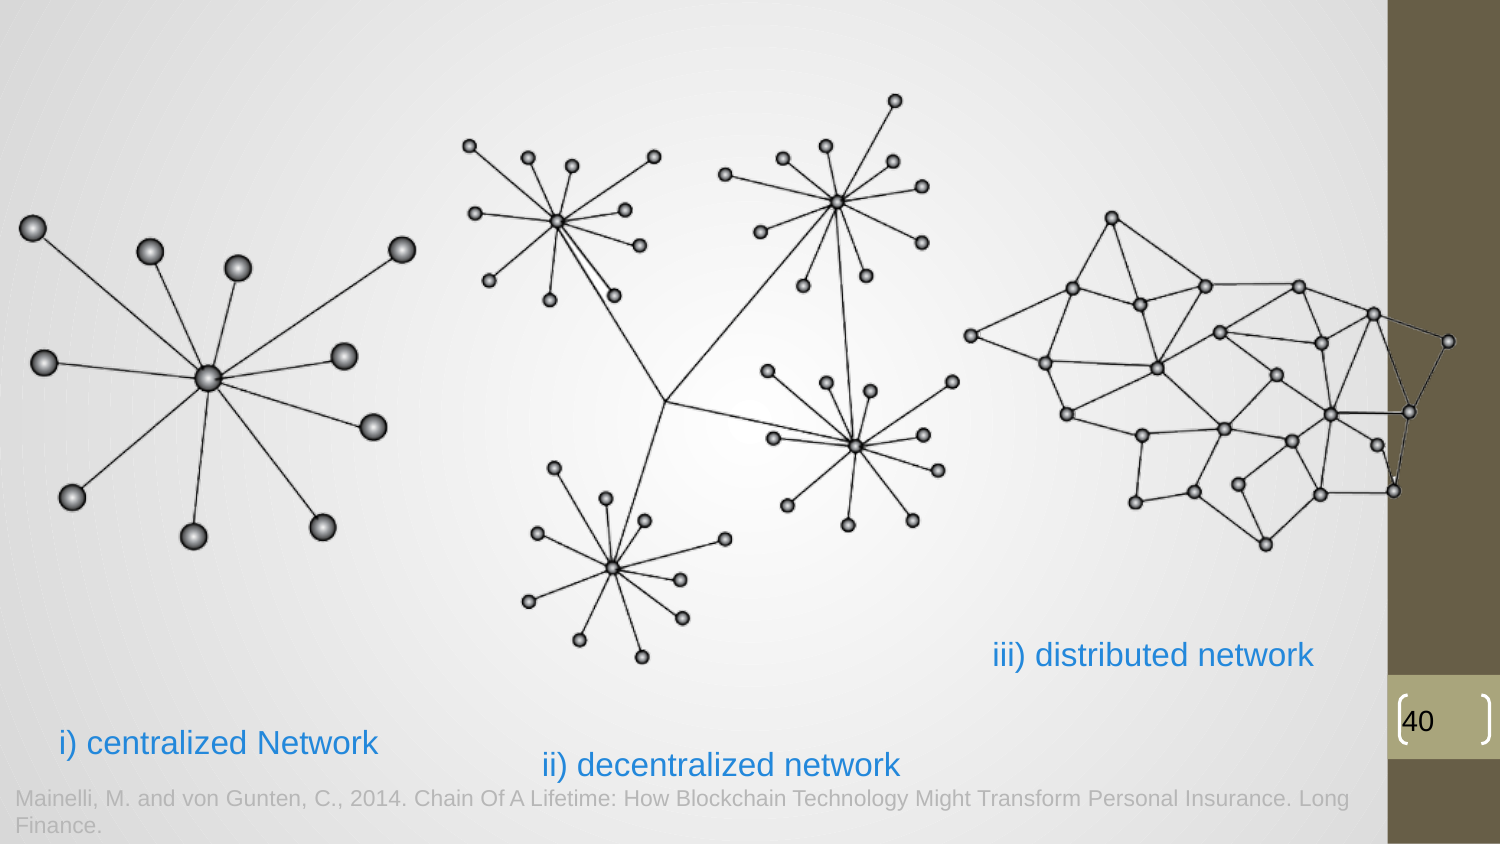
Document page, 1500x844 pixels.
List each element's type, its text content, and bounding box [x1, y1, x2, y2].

picture [0, 55, 1488, 761]
text_box Mainelli, M. and von Gunten, C., 2014. Chain Of A Lifetime: How Blockchain Technology Might Transform Personal Insurance. Long Finance. [0, 769, 1382, 844]
